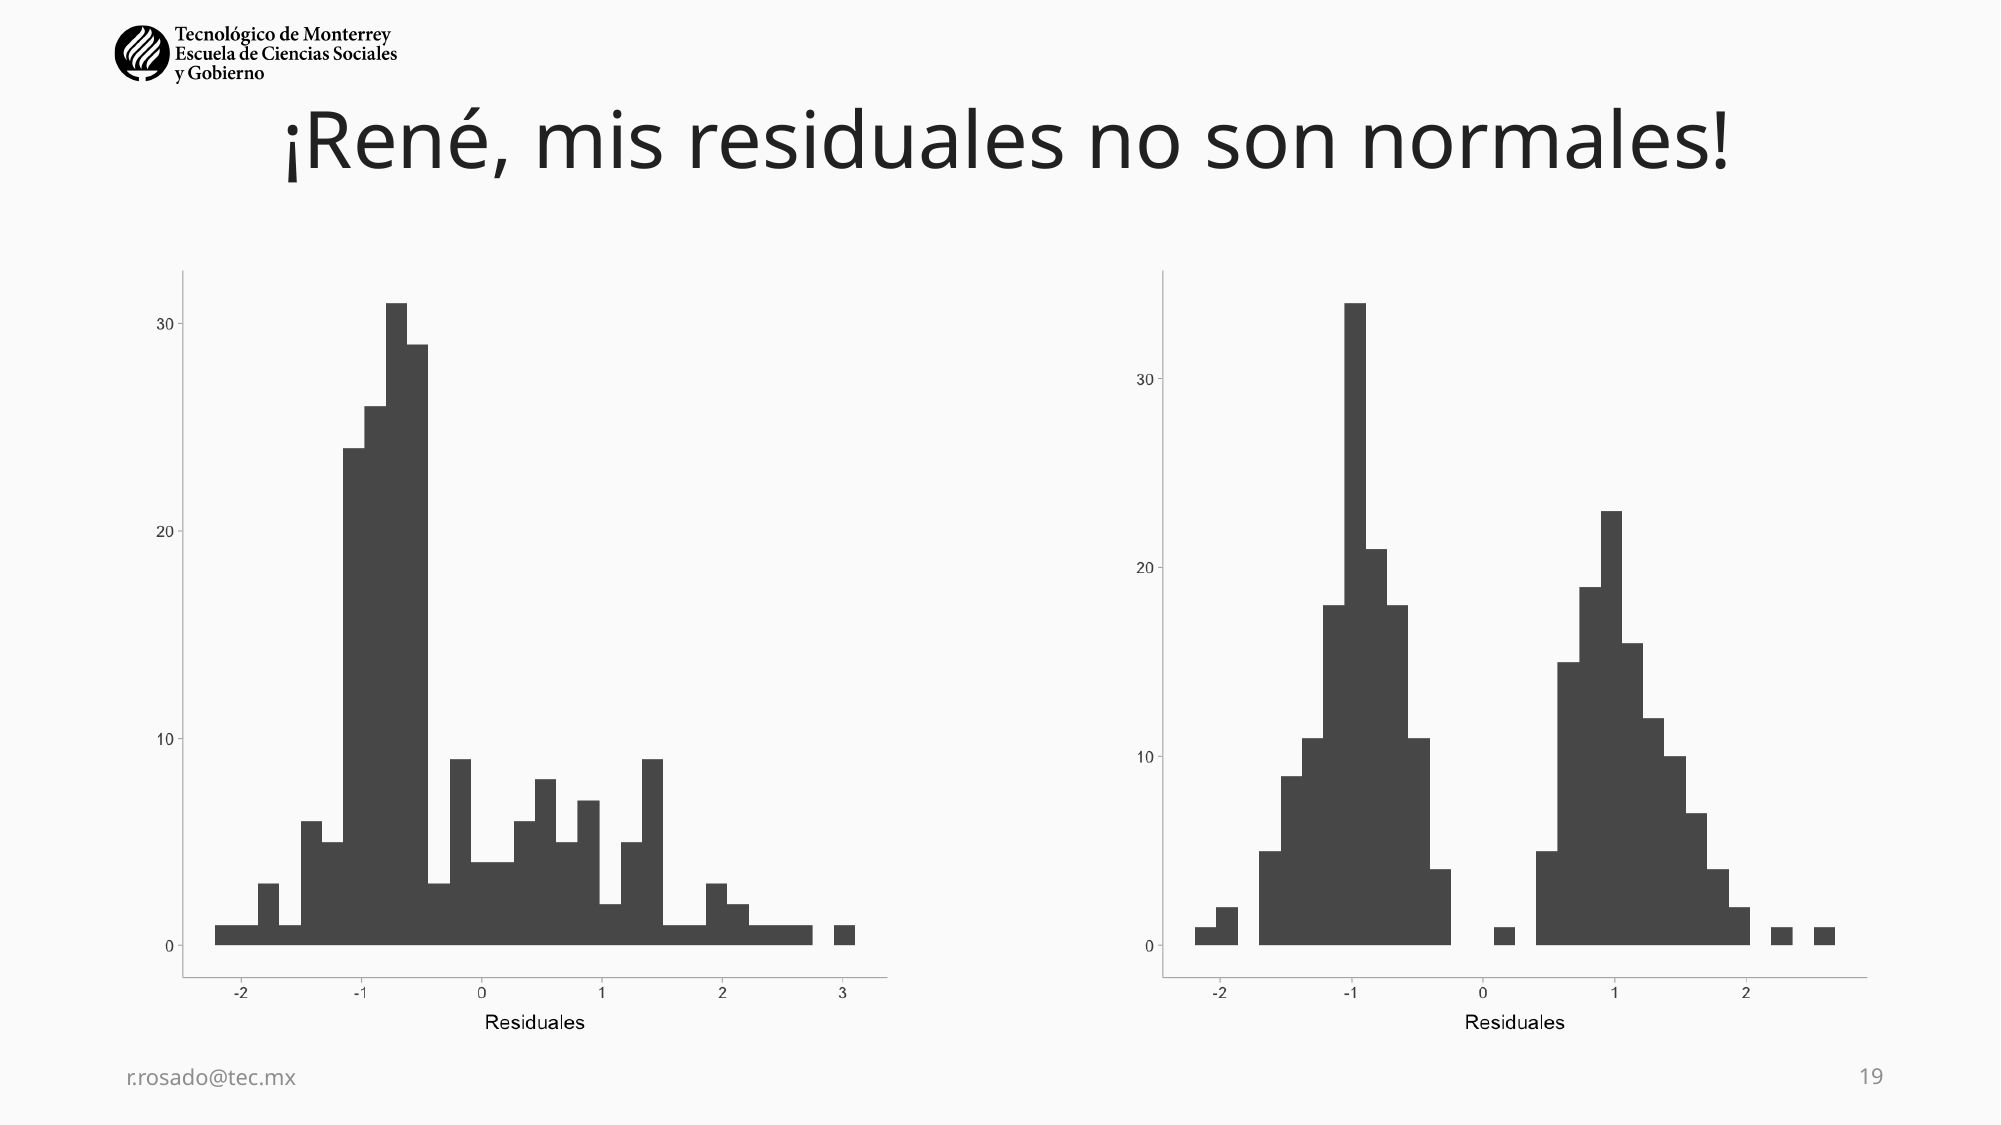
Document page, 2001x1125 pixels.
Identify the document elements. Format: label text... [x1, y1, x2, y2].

title ¡René, mis residuales no son normales! [96, 76, 1919, 210]
footer r.rosado@tec.mx [111, 1029, 1260, 1125]
picture [1094, 260, 1876, 1043]
slide_number 19 [1843, 1029, 1912, 1125]
picture [111, 24, 399, 76]
picture [113, 260, 896, 1043]
